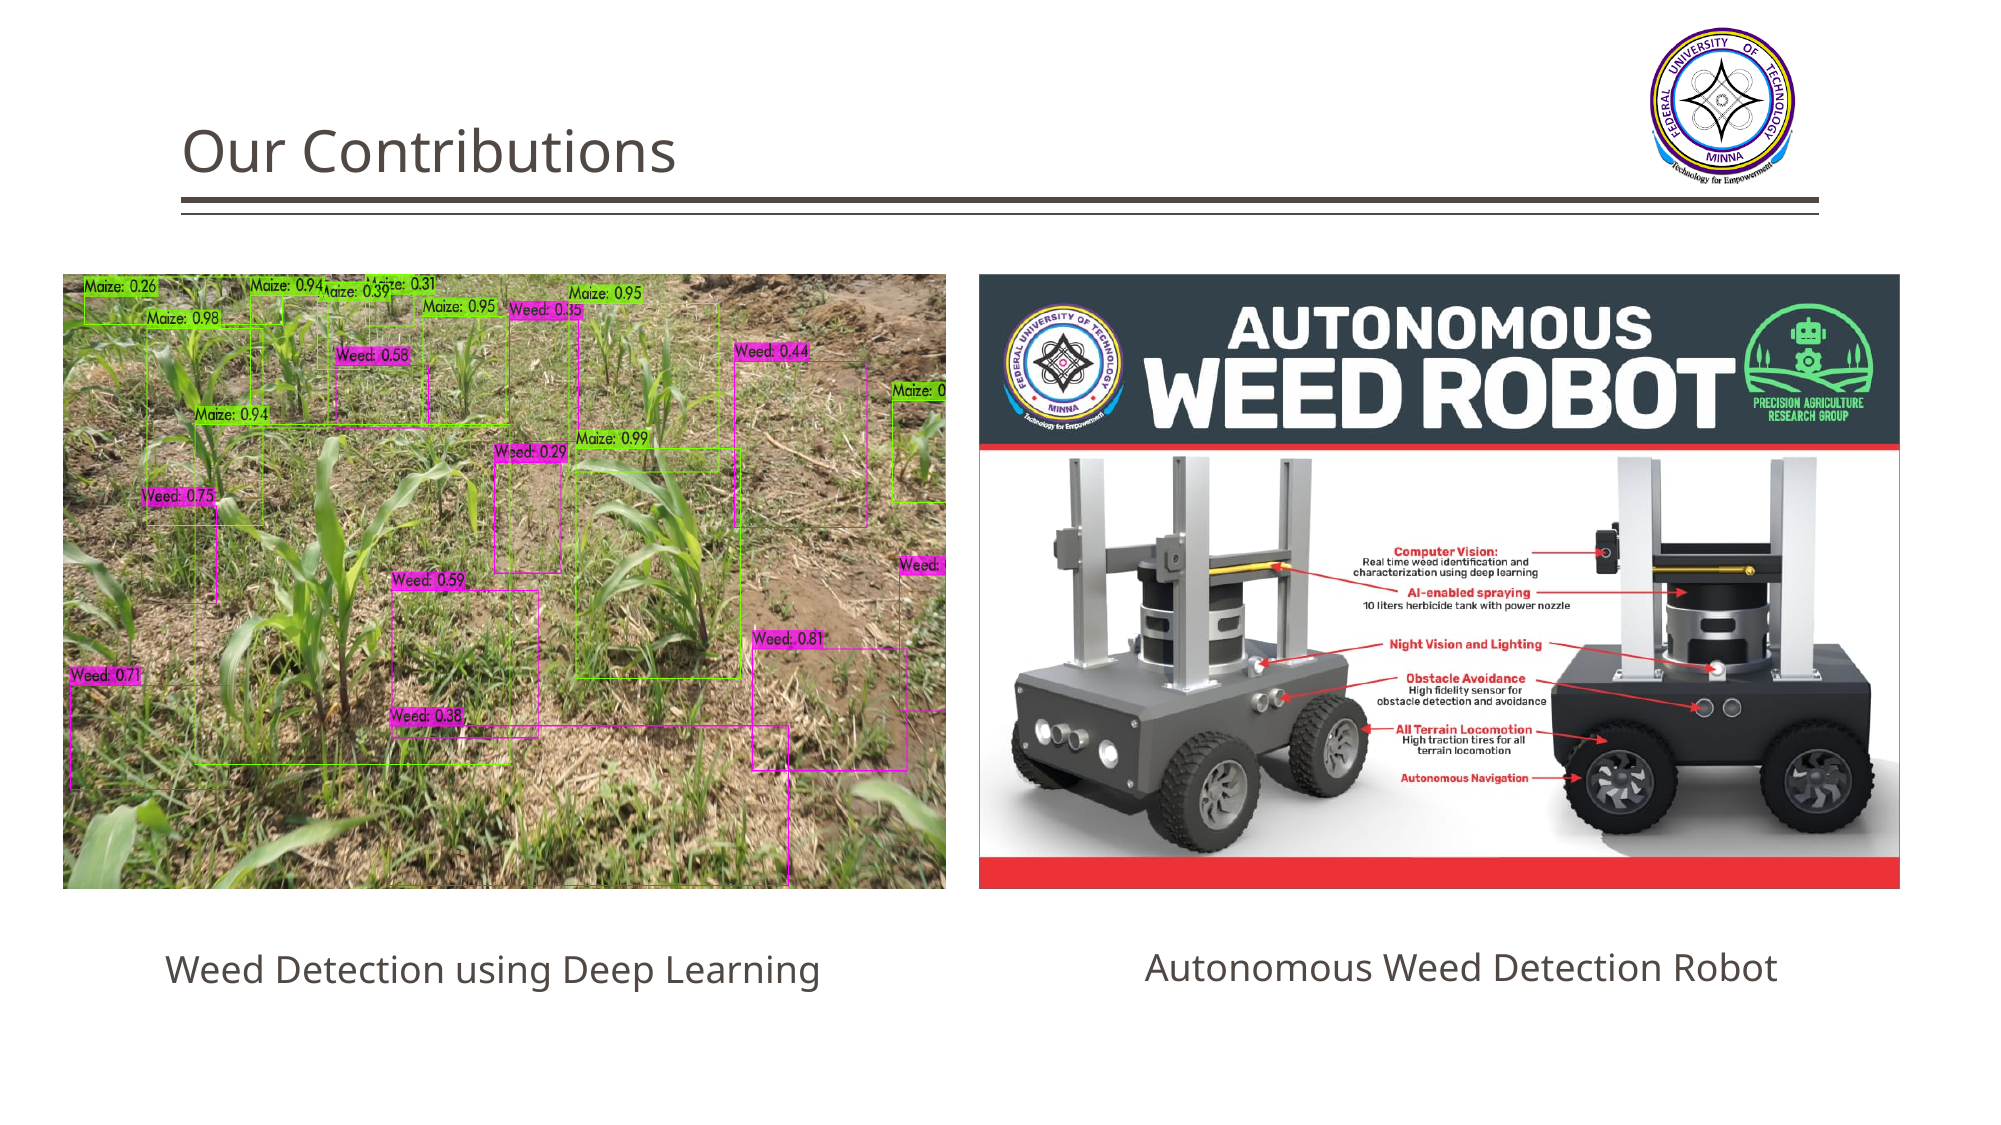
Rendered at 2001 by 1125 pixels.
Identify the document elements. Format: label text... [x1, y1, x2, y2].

picture [979, 274, 1901, 889]
picture [63, 274, 946, 889]
text_box Weed Detection using Deep Learning [150, 938, 859, 999]
title Our Contributions [181, 12, 1819, 193]
text_box Autonomous Weed Detection Robot [1130, 936, 1838, 997]
